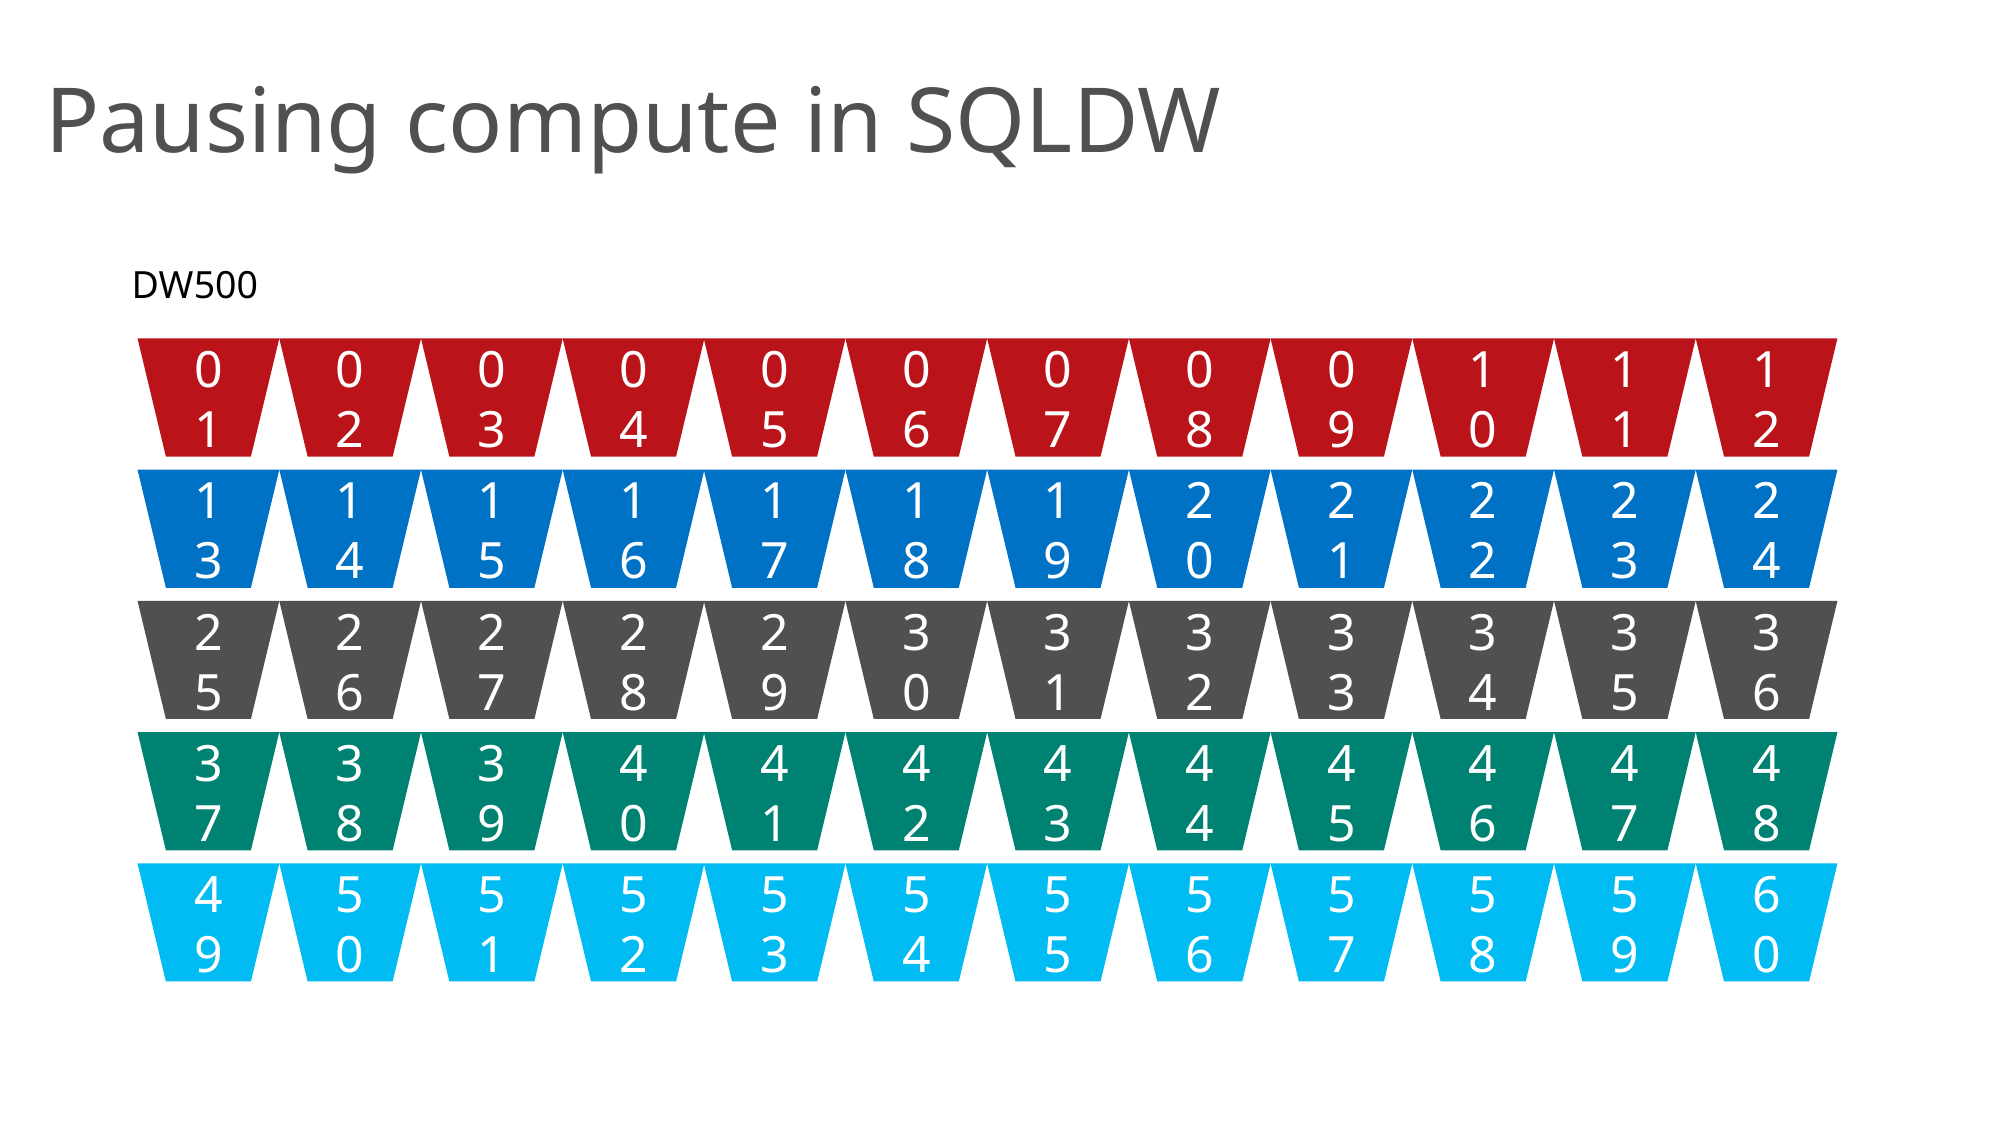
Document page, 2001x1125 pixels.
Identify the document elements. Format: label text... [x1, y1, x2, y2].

text_box 46 [1410, 731, 1554, 852]
text_box 10 [1410, 337, 1554, 458]
text_box 38 [277, 731, 421, 852]
text_box 32 [1129, 599, 1270, 721]
text_box 25 [136, 599, 279, 721]
text_box 48 [1696, 731, 1839, 852]
text_box 45 [1269, 731, 1412, 852]
text_box 28 [563, 599, 704, 721]
text_box 23 [1552, 468, 1698, 589]
text_box 39 [419, 731, 565, 852]
text_box 17 [702, 468, 845, 589]
text_box 35 [1552, 599, 1698, 721]
text_box 34 [1410, 599, 1554, 721]
text_box 14 [277, 468, 421, 589]
text_box 58 [1410, 862, 1554, 983]
text_box 40 [563, 731, 704, 852]
text_box DW500 [116, 253, 273, 314]
text_box 15 [419, 468, 565, 589]
text_box 16 [563, 468, 704, 589]
text_box 03 [419, 337, 565, 458]
text_box 01 [136, 337, 279, 458]
text_box 18 [844, 468, 987, 589]
text_box 06 [844, 337, 987, 458]
text_box 60 [1696, 862, 1839, 983]
text_box 07 [985, 337, 1131, 458]
text_box 57 [1269, 862, 1412, 983]
text_box 09 [1269, 337, 1412, 458]
text_box 02 [277, 337, 421, 458]
text_box 59 [1552, 862, 1698, 983]
text_box 24 [1696, 468, 1839, 589]
text_box 22 [1410, 468, 1554, 589]
text_box 37 [136, 731, 279, 852]
text_box 27 [419, 599, 565, 721]
text_box 29 [702, 599, 845, 721]
text_box 20 [1129, 468, 1271, 589]
text_box 26 [277, 599, 421, 721]
text_box 04 [563, 337, 704, 458]
text_box 49 [136, 862, 279, 983]
text_box 50 [277, 862, 421, 983]
text_box 13 [136, 468, 279, 589]
text_box 21 [1269, 468, 1412, 589]
text_box 55 [985, 862, 1131, 983]
text_box 31 [985, 599, 1131, 721]
text_box 30 [844, 599, 987, 721]
text_box 19 [985, 468, 1131, 589]
text_box 41 [702, 731, 845, 852]
text_box 56 [1129, 862, 1271, 983]
text_box 08 [1129, 337, 1271, 458]
title Pausing compute in SQLDW [0, 0, 2000, 218]
text_box 11 [1552, 337, 1698, 458]
text_box 51 [419, 862, 565, 983]
text_box 36 [1696, 599, 1839, 721]
text_box 42 [844, 731, 987, 852]
text_box 05 [702, 337, 845, 458]
text_box 44 [1129, 731, 1271, 852]
text_box 43 [985, 731, 1131, 852]
text_box 54 [844, 862, 987, 983]
text_box 52 [563, 862, 704, 983]
text_box 33 [1269, 599, 1412, 721]
text_box 12 [1696, 337, 1839, 458]
text_box 53 [702, 862, 845, 983]
text_box 47 [1552, 731, 1698, 852]
